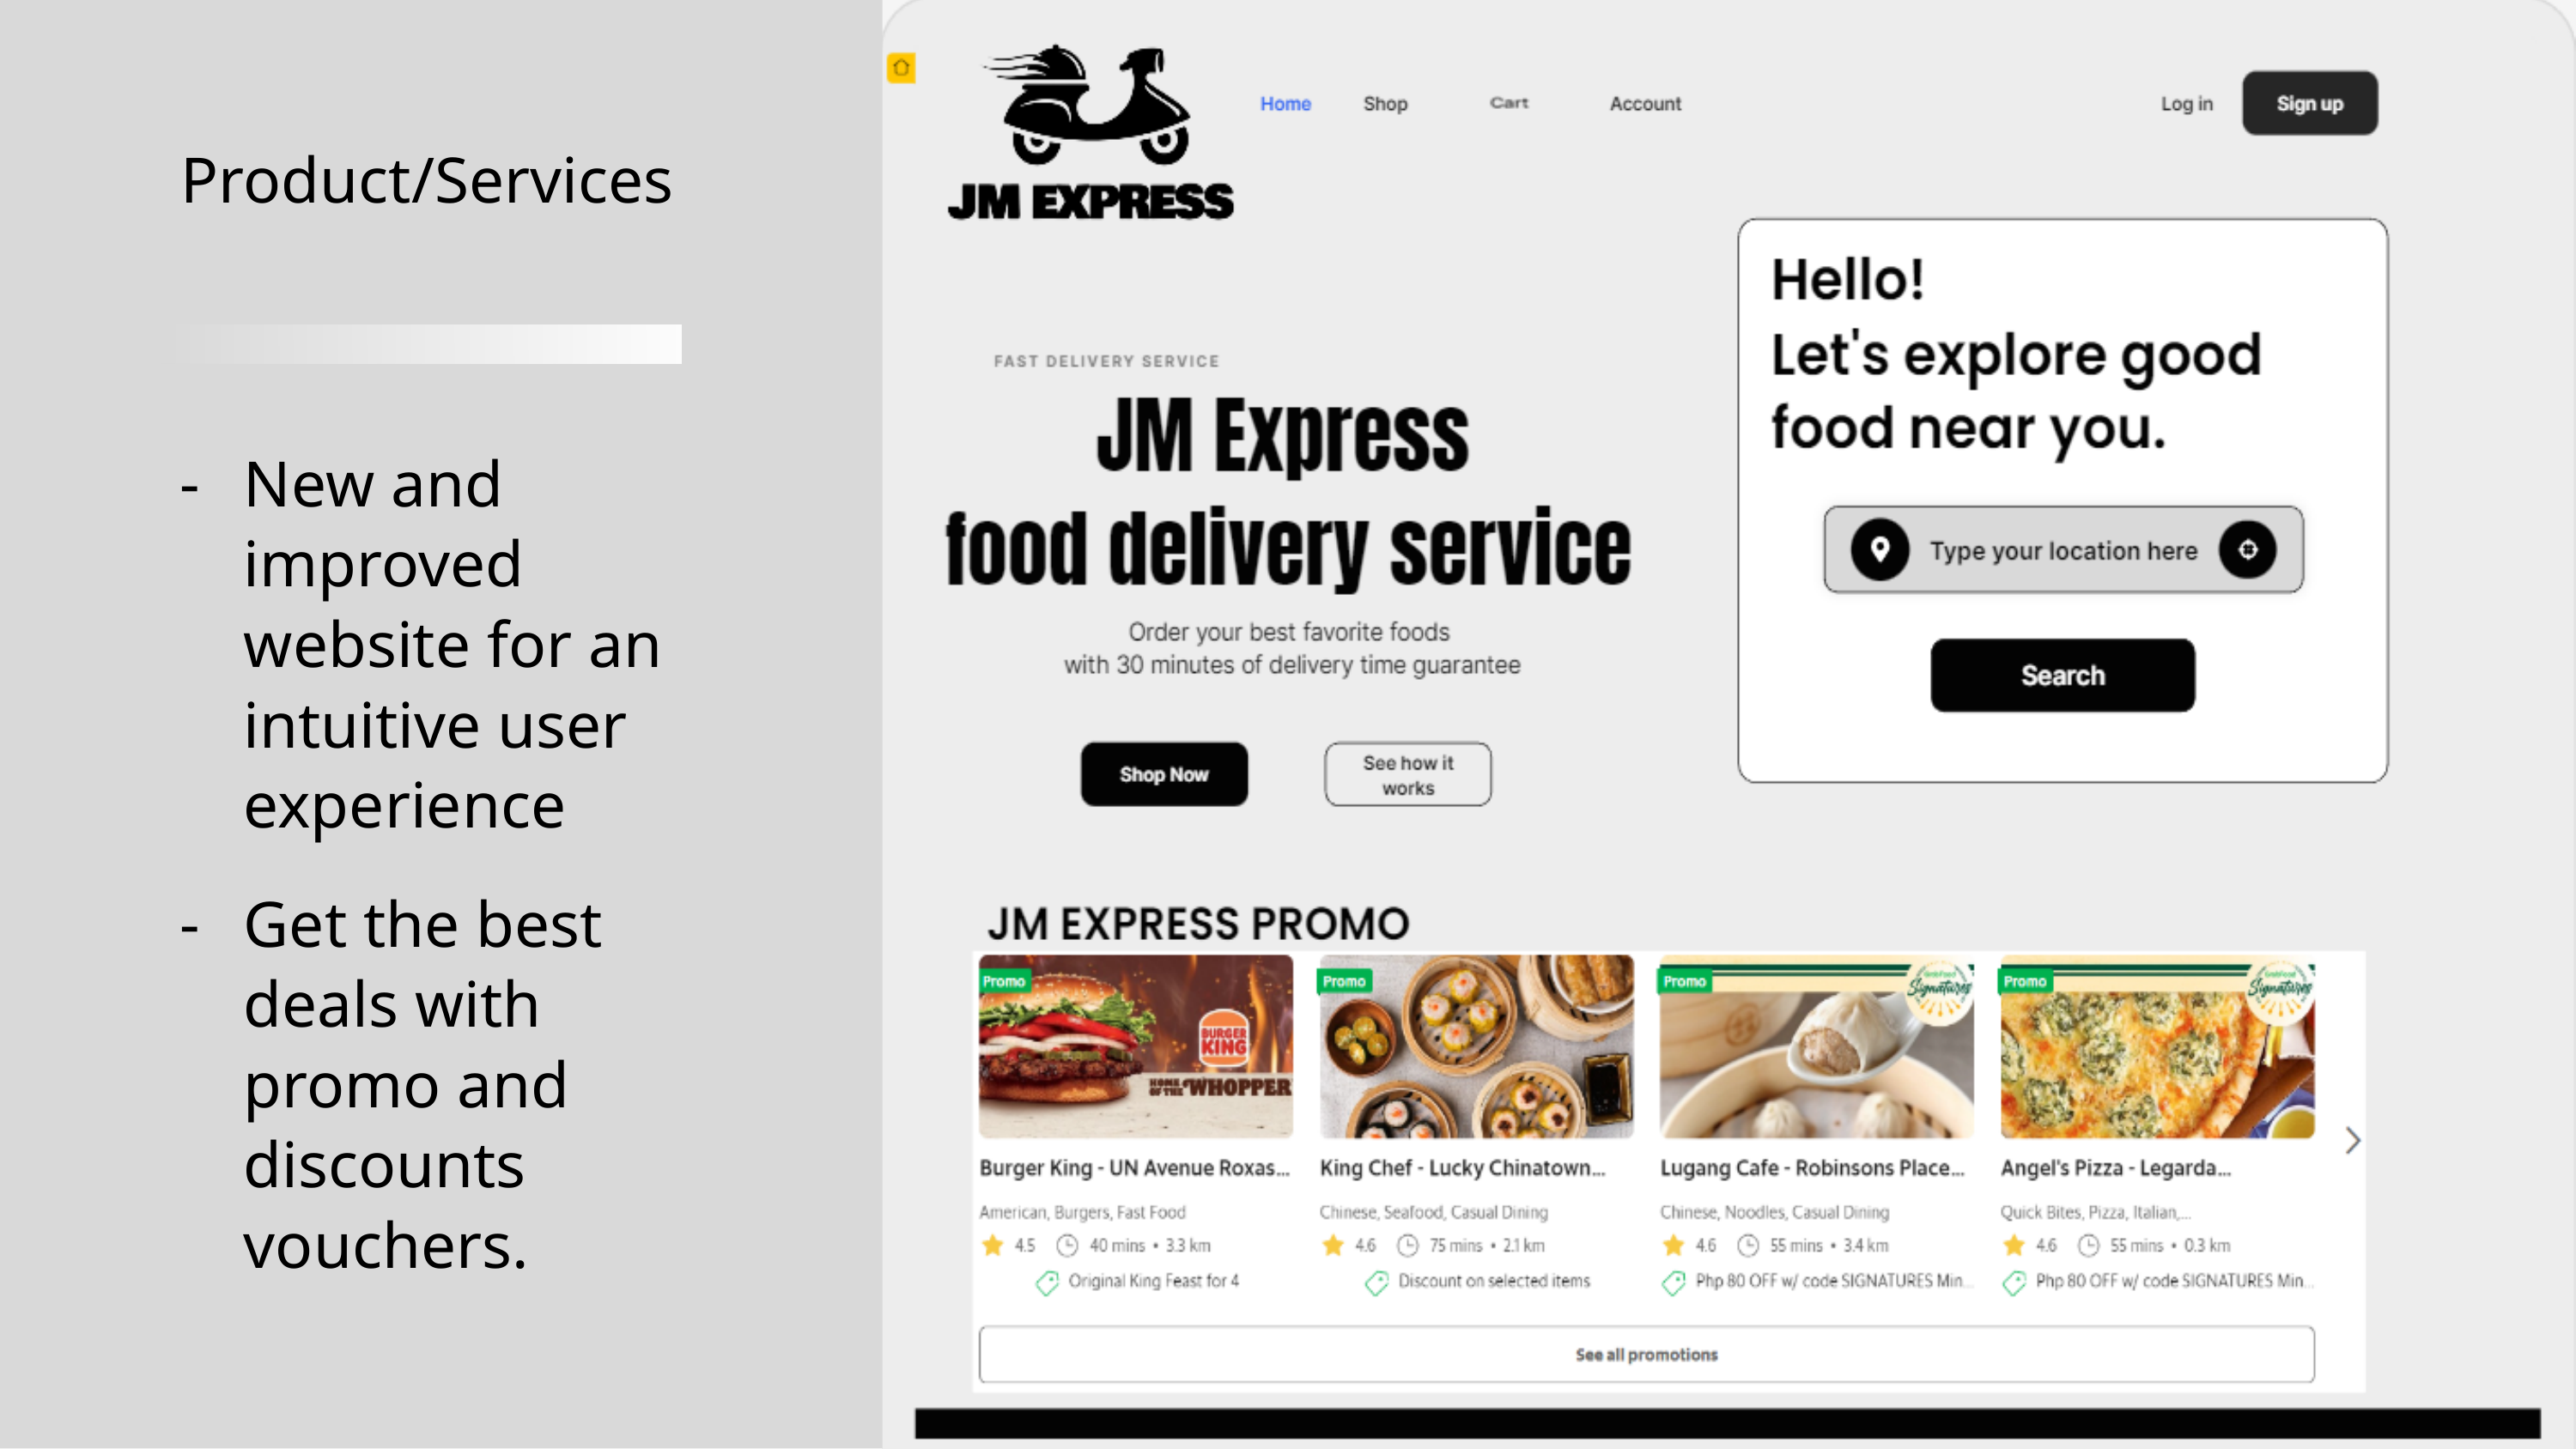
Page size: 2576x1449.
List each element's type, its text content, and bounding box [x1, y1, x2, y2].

picture [882, 0, 2576, 1449]
text_box [0, 0, 878, 1449]
picture [161, 324, 682, 365]
text_box Get the best deals with promo and discounts vouchers. [179, 876, 700, 1281]
text_box Product/Services [179, 133, 700, 215]
text_box New and improved website for an intuitive user experience [179, 437, 700, 841]
